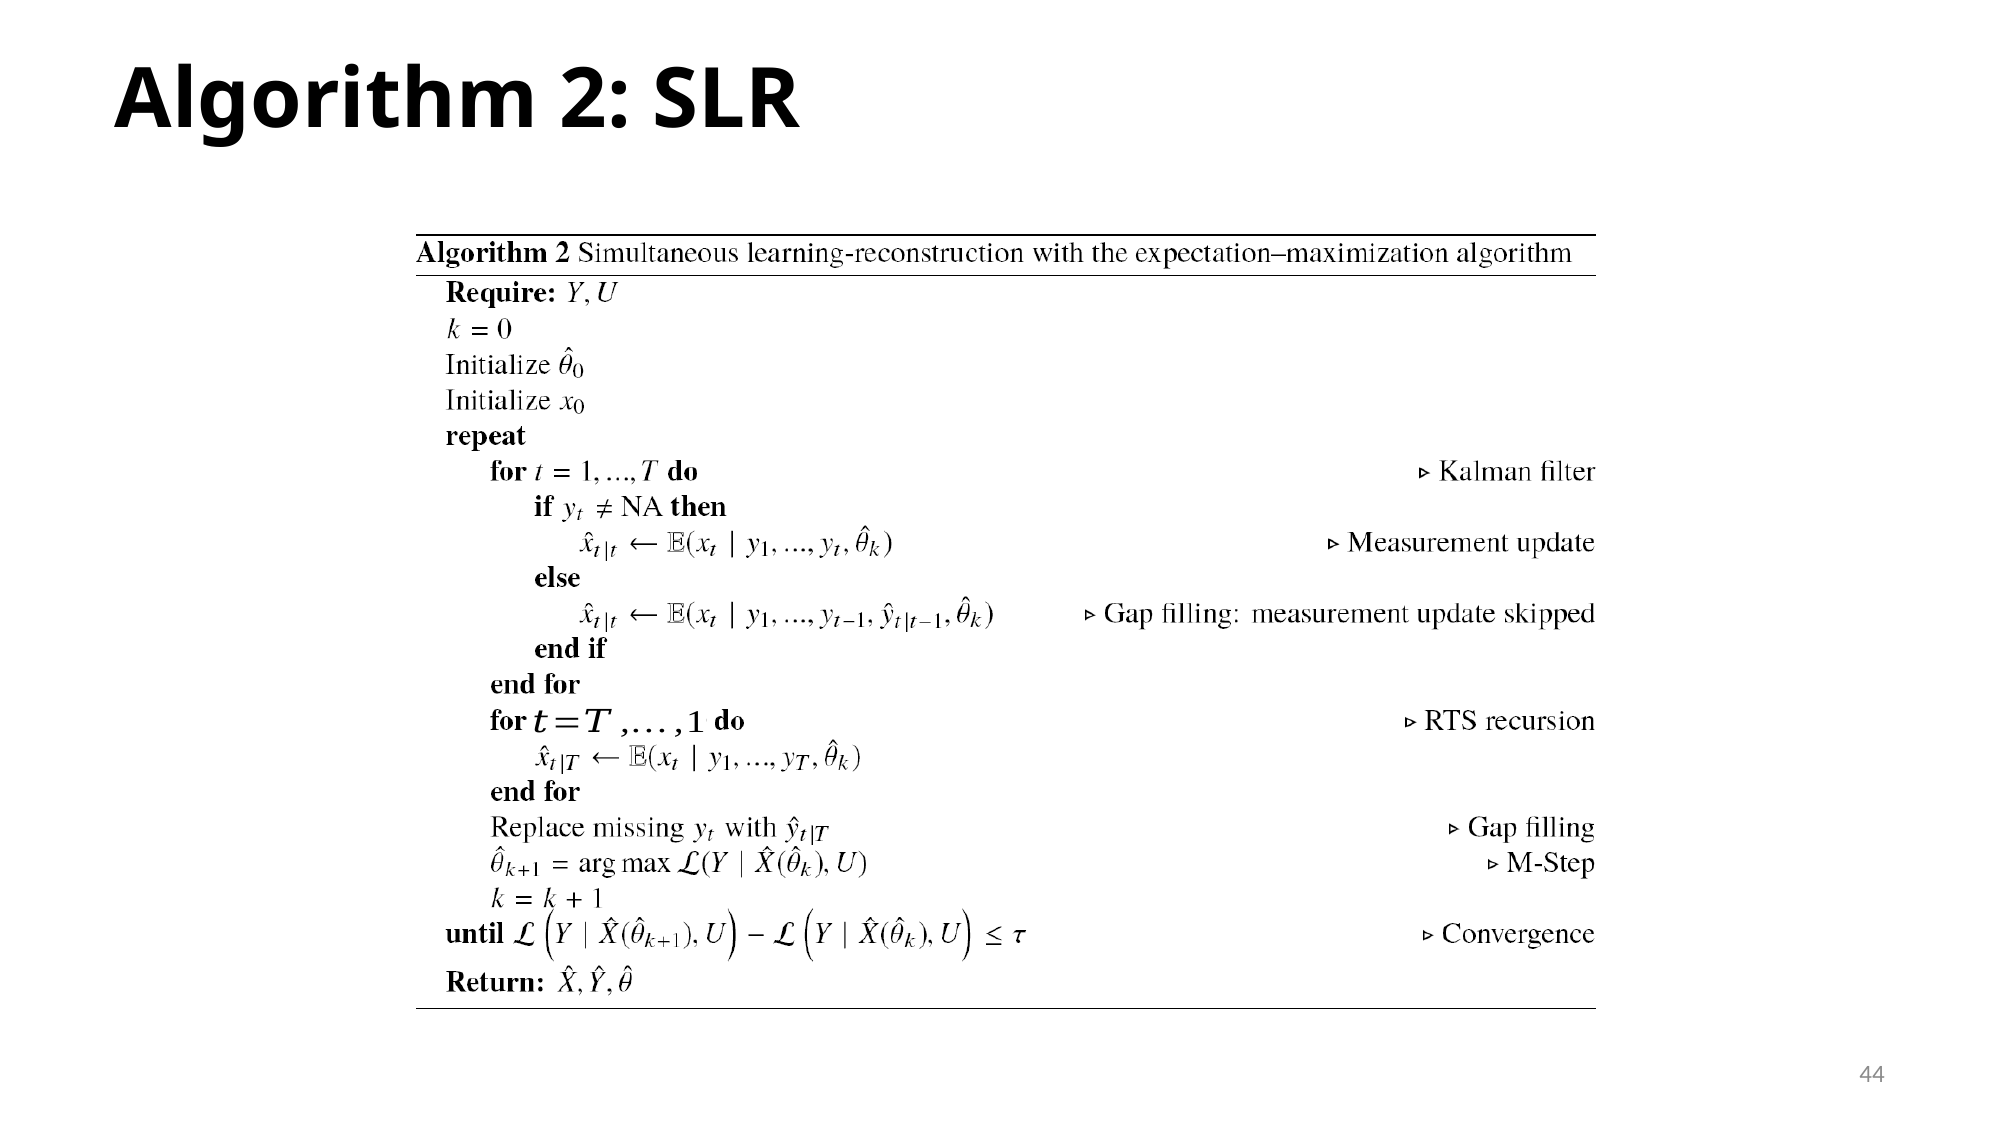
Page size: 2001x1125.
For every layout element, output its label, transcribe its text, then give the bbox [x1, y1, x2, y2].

picture [404, 228, 1606, 1012]
title Algorithm 2: SLR [99, 0, 1900, 188]
slide_number 44 [1433, 1042, 1900, 1103]
